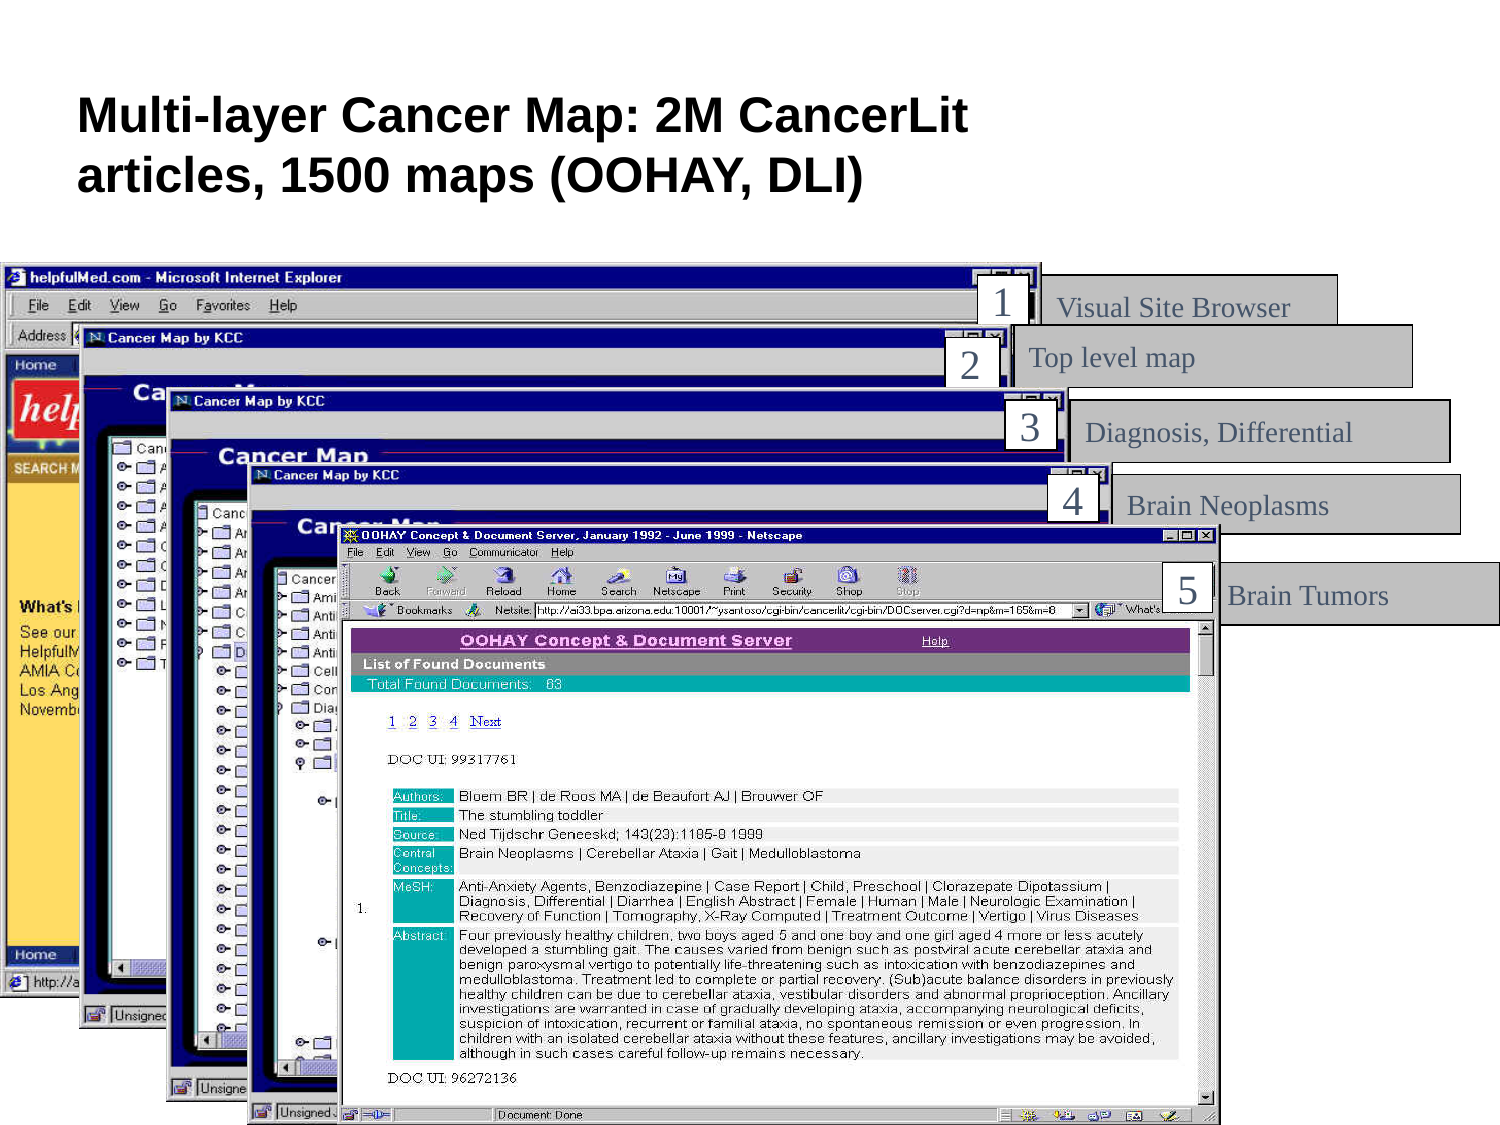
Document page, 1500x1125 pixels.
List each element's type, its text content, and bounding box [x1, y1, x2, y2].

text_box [247, 462, 1461, 1125]
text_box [166, 387, 1450, 1102]
text_box Multi-layer Cancer Map: 2M CancerLit articles, 1500 maps (OOHAY, DLI) [62, 74, 1029, 213]
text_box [79, 324, 1413, 1029]
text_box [337, 524, 1500, 1125]
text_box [0, 262, 1338, 998]
